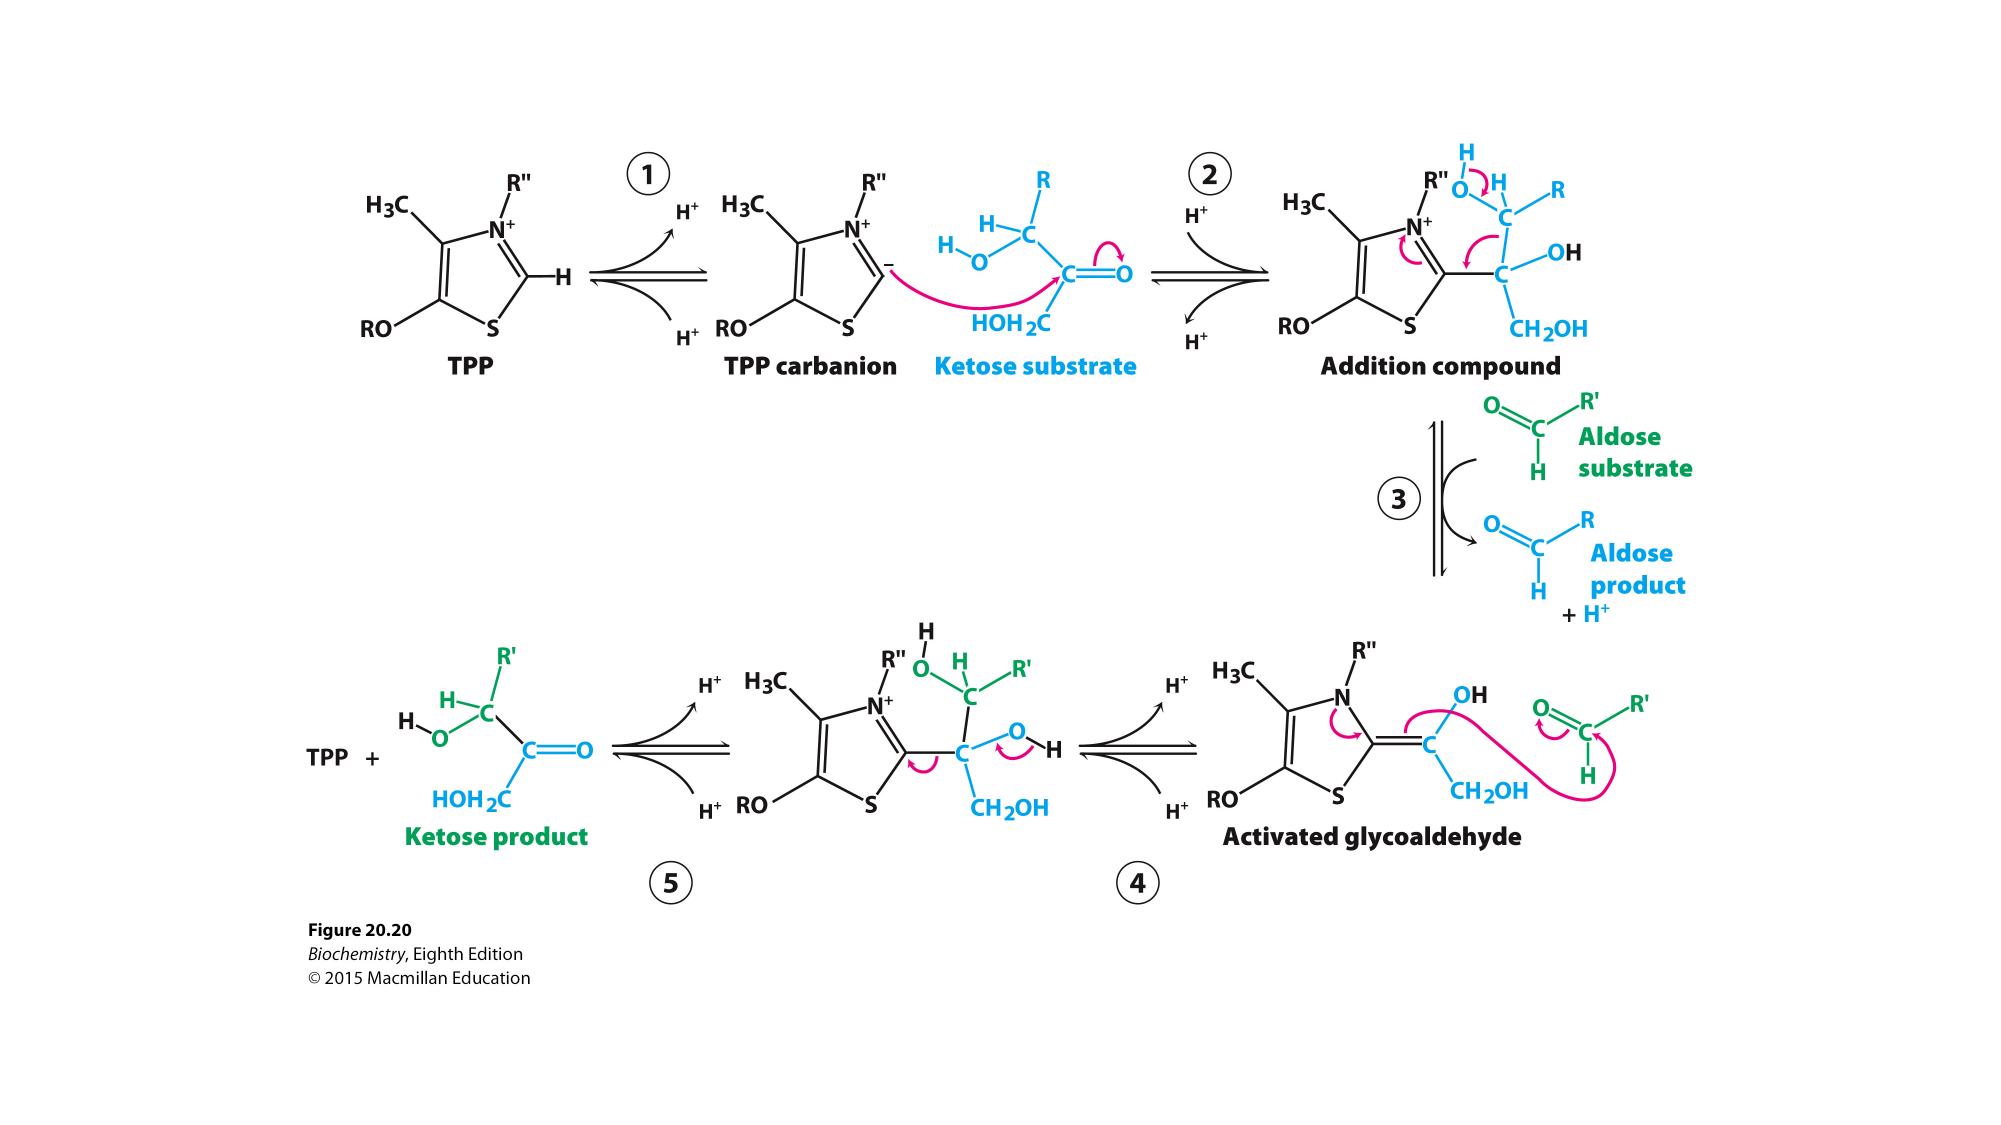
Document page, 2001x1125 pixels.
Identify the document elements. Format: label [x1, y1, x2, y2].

picture [299, 134, 1700, 991]
